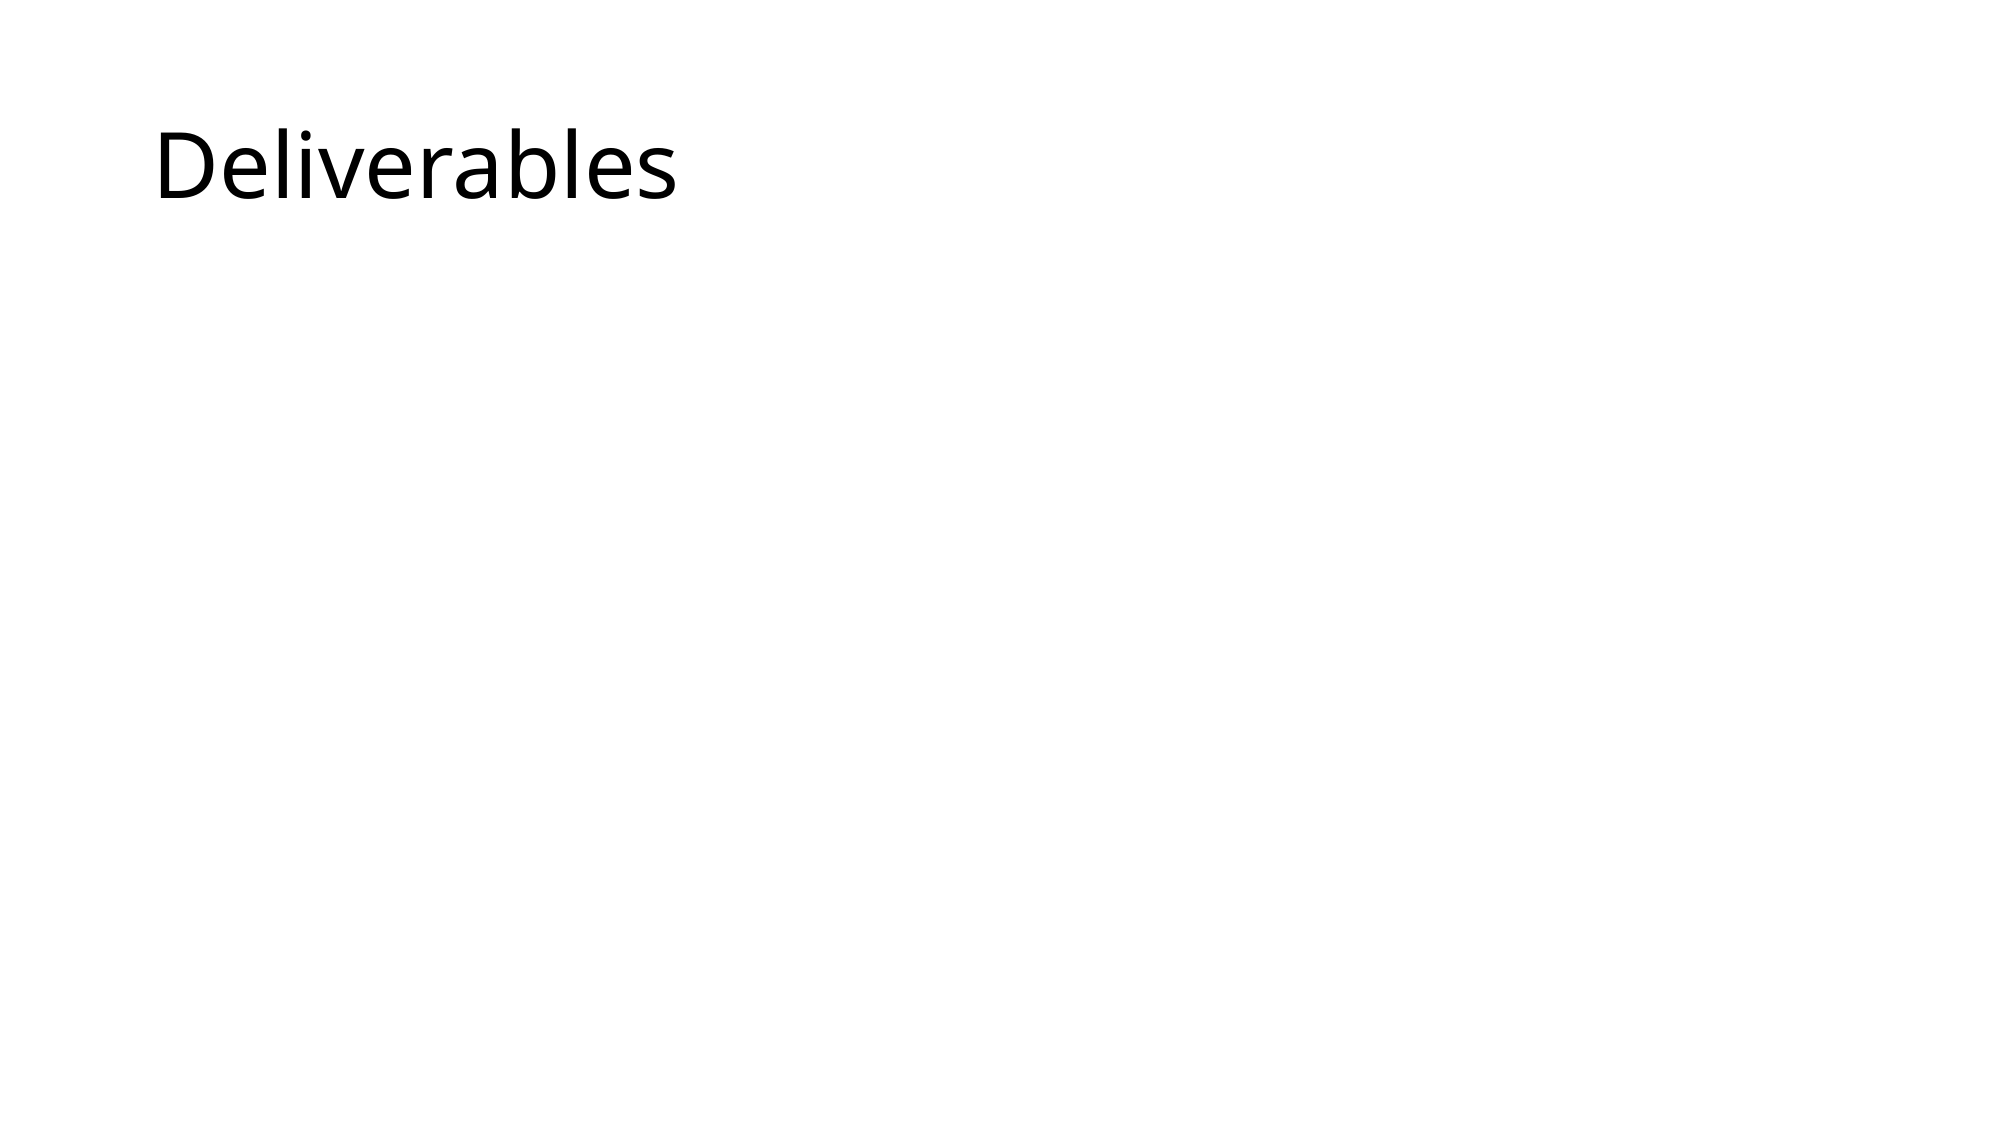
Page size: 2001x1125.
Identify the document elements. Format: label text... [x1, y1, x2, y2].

title Deliverables [137, 59, 1863, 278]
